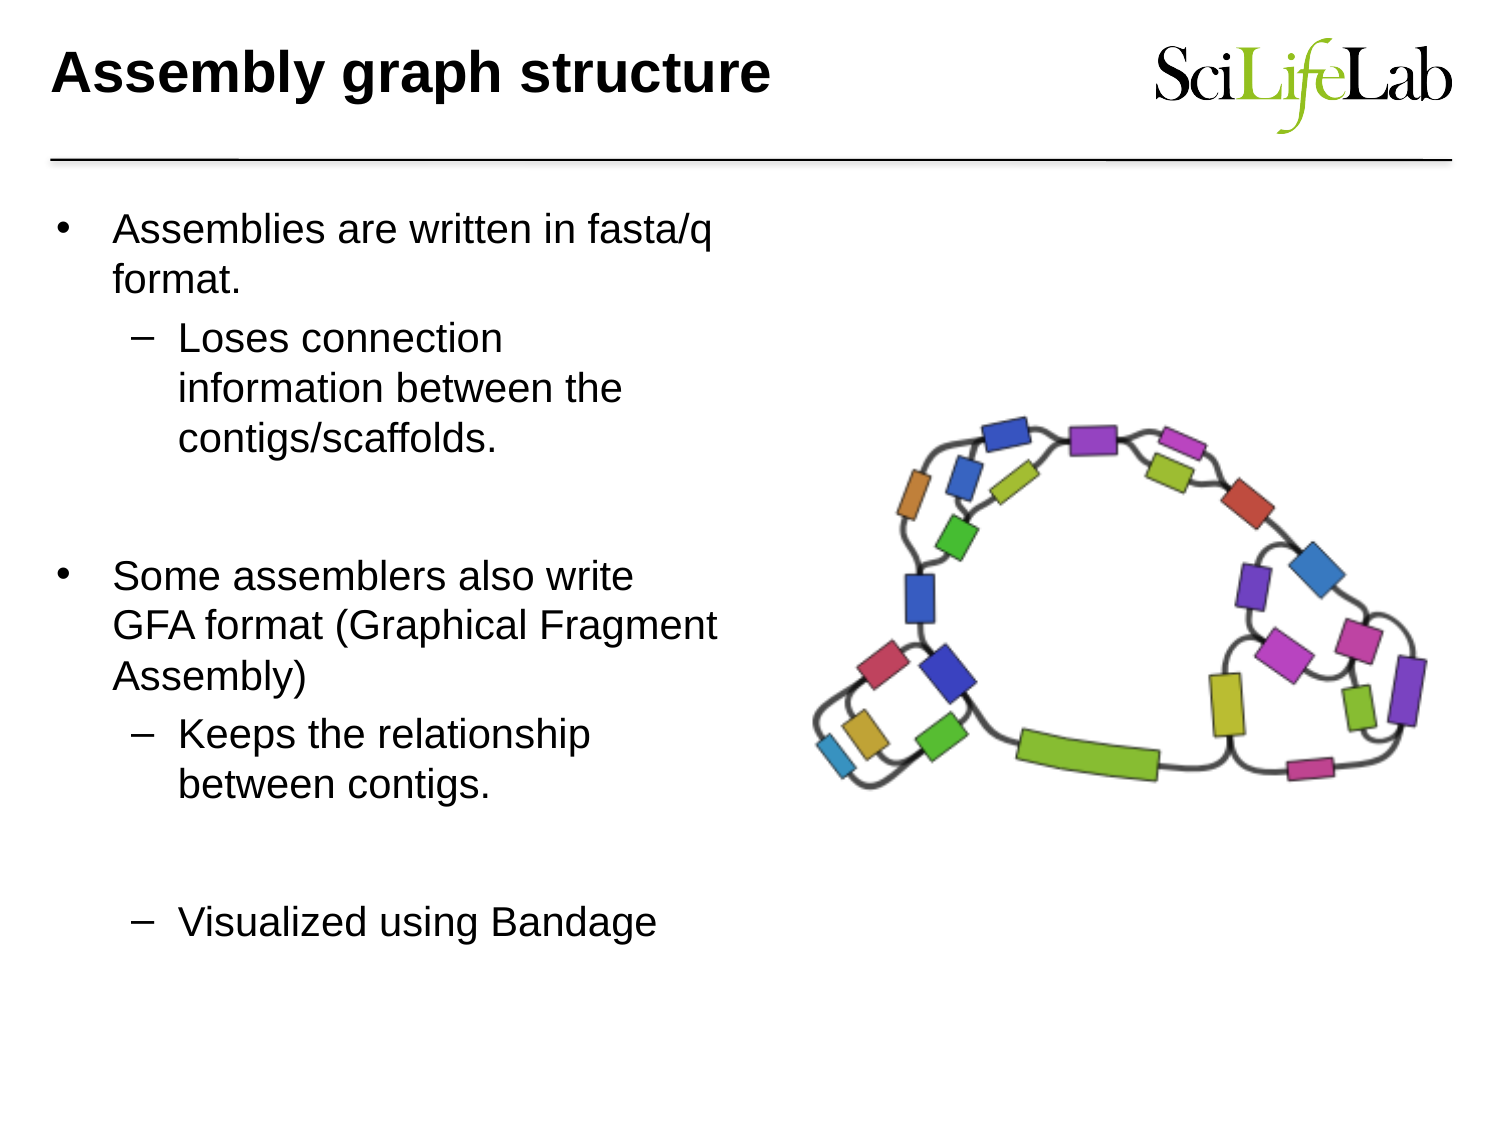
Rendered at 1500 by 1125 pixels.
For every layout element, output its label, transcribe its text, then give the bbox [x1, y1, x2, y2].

title Assembly graph structure [50, 34, 1075, 128]
list Assemblies are written in fasta/q format. Loses connection information between the contigs/scaffolds. Some assemblers also write GFA format (Graphical Fragment Assembly) Keeps the relationship between contigs. Visualized using Bandage [56, 202, 719, 1005]
picture [1156, 38, 1452, 134]
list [782, 201, 1446, 1006]
